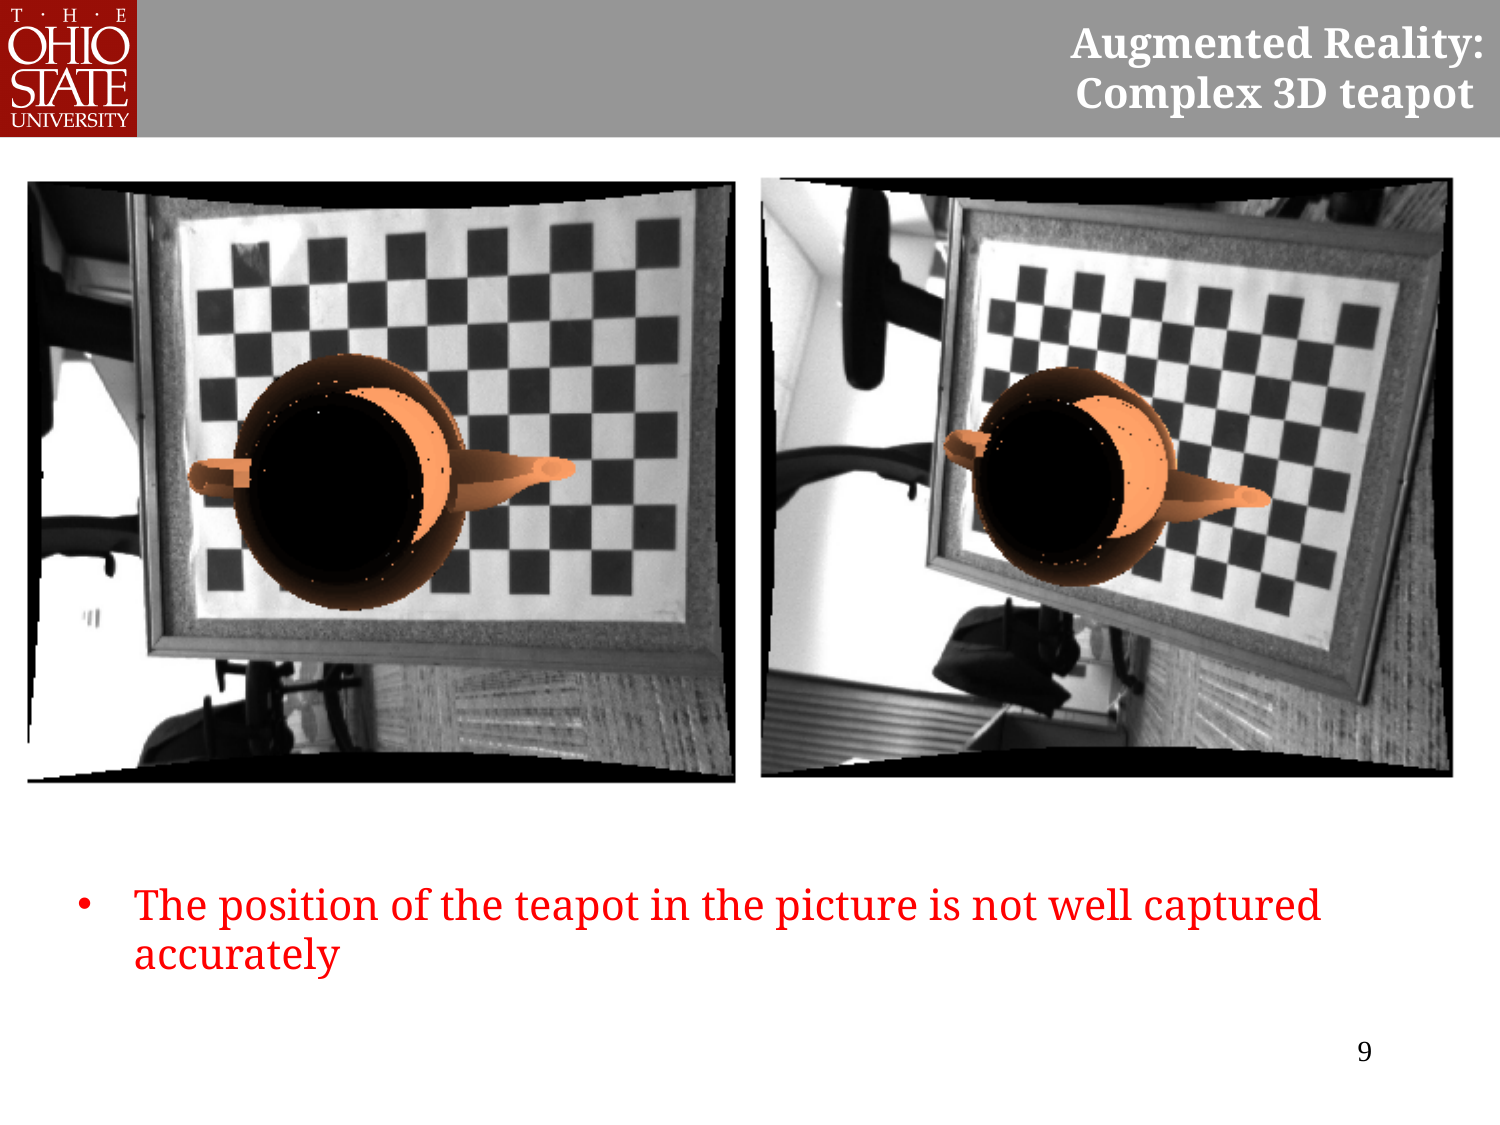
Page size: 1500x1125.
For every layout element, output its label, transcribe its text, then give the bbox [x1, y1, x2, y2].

text_box The position of the teapot in the picture is not well captured accurately [62, 871, 1456, 986]
picture [0, 0, 137, 137]
picture [12, 170, 1461, 796]
text_box [139, 0, 1500, 138]
text_box Augmented Reality: Complex 3D teapot [674, 9, 1500, 125]
slide_number 9 [1074, 1024, 1388, 1101]
